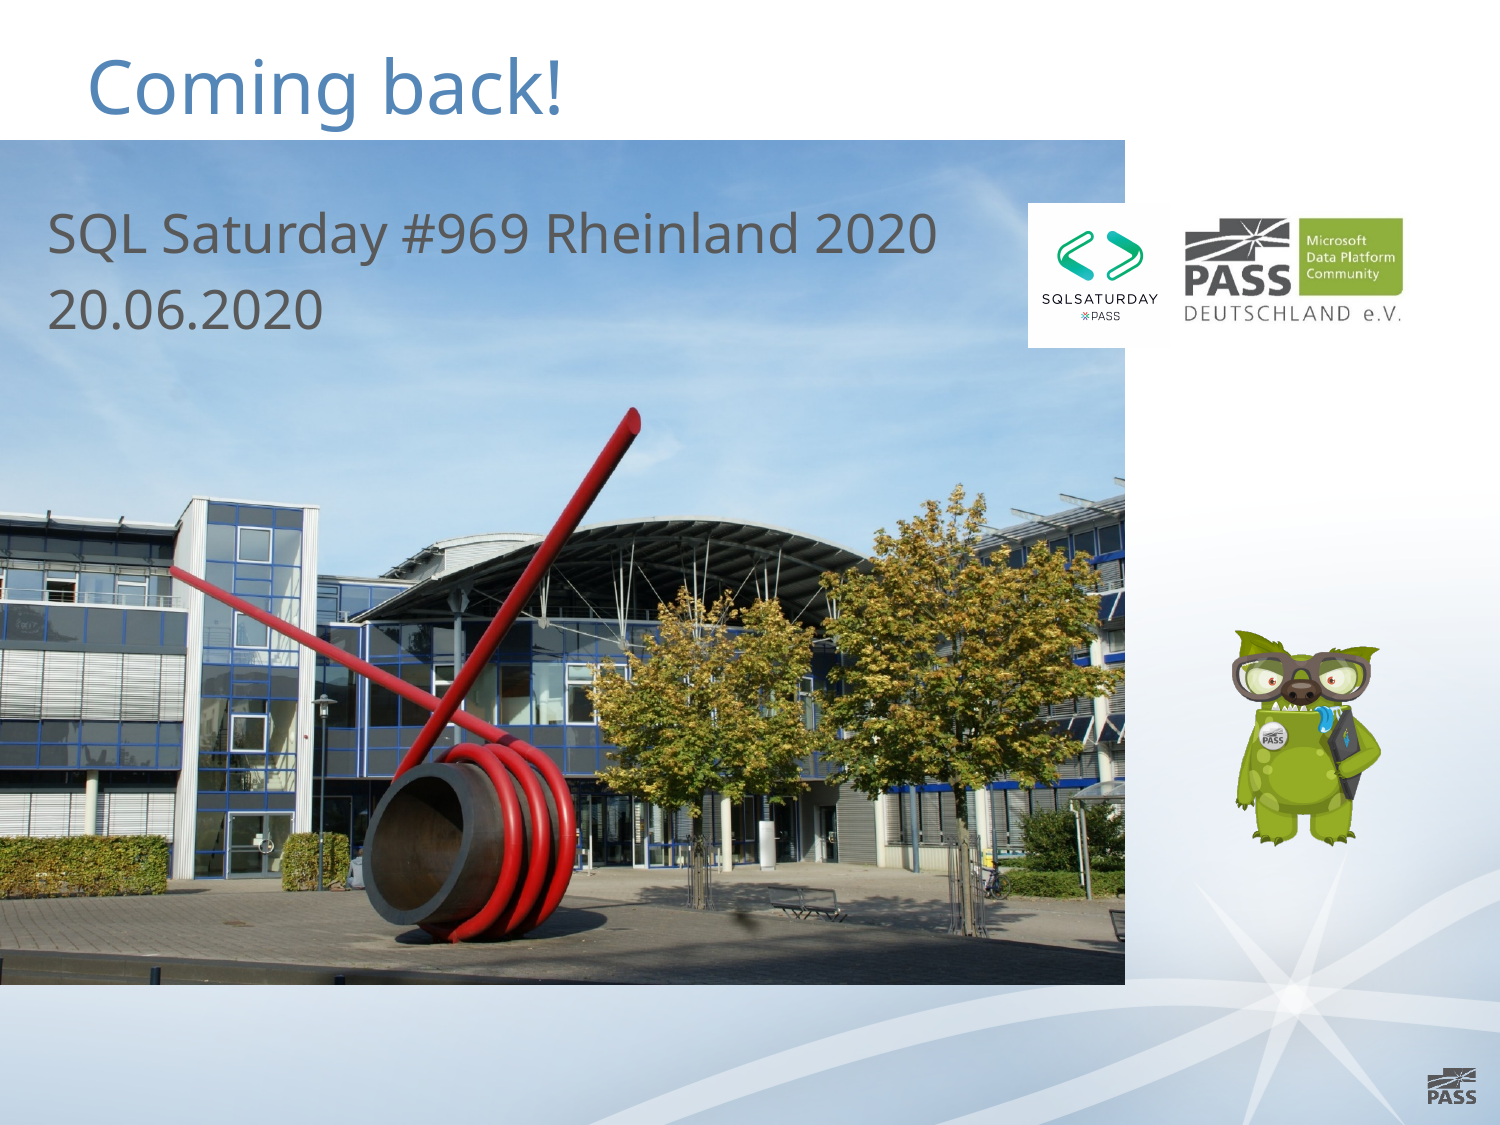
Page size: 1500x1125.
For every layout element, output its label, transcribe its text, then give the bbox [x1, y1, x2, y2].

picture [0, 0, 1500, 1125]
title Coming back! [71, 48, 1422, 162]
